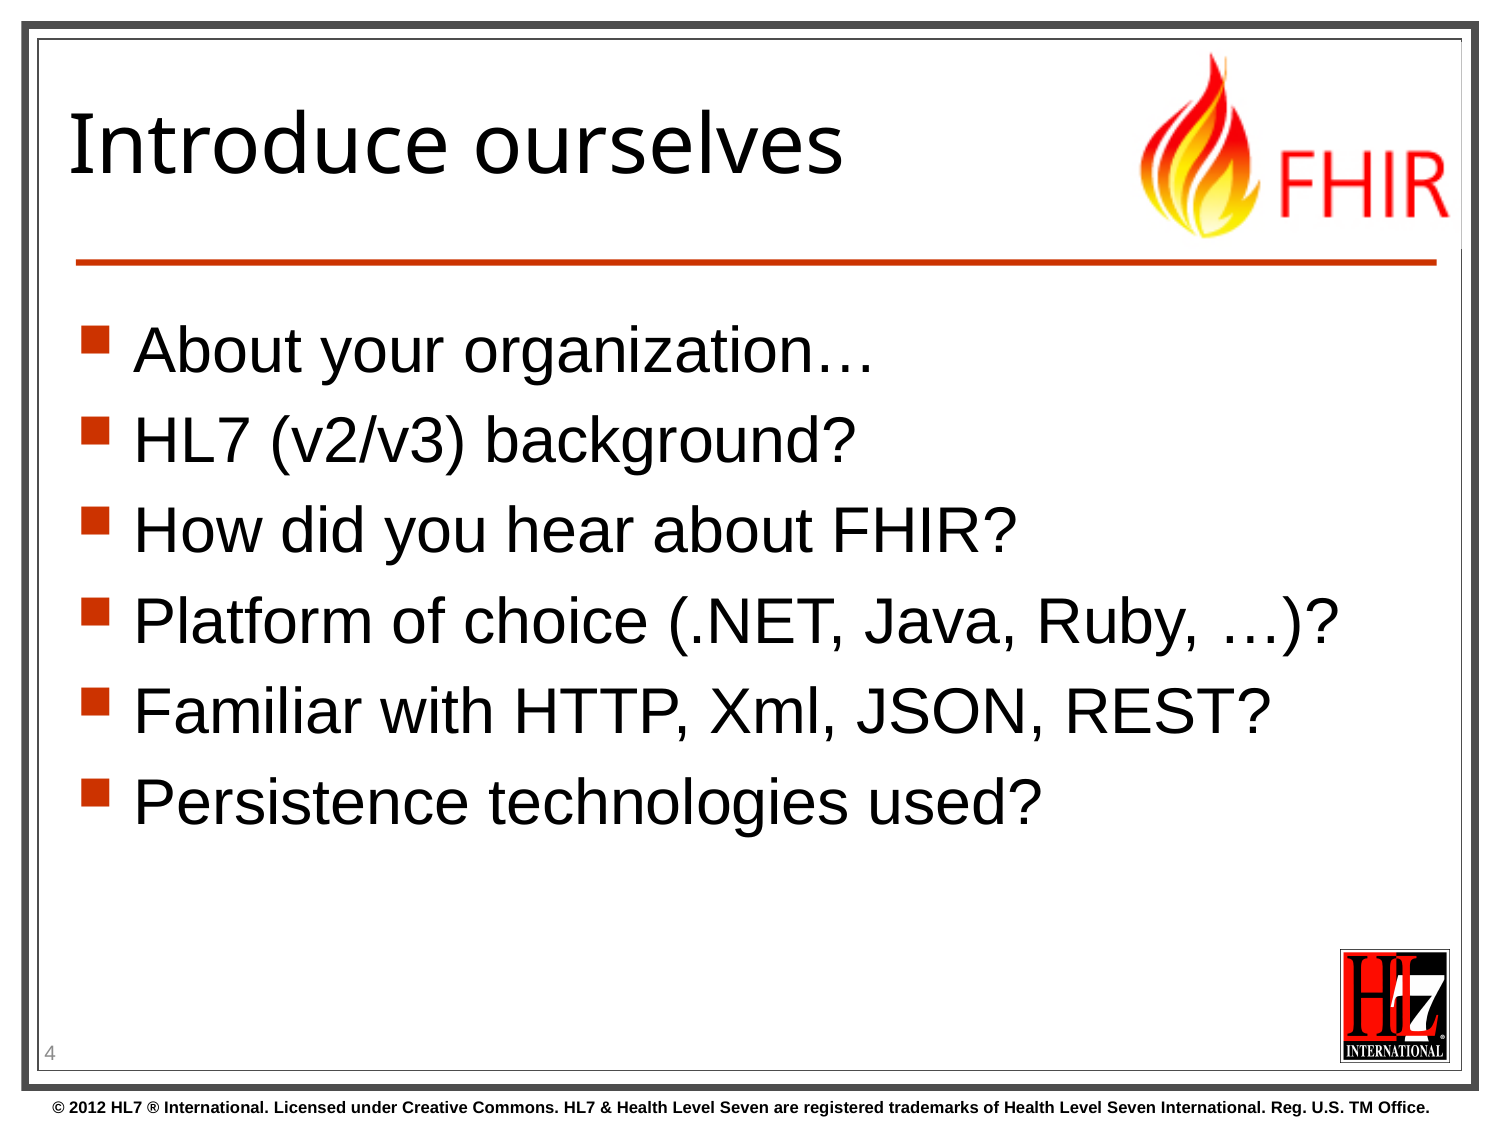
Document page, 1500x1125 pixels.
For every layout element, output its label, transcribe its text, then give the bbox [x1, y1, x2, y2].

picture [1340, 949, 1450, 1063]
slide_number 4 [29, 1034, 148, 1071]
picture [1128, 42, 1462, 249]
list About your organization… HL7 (v2/v3) background? How did you hear about FHIR? Platform of choice (.NET, Java, Ruby, …)? Familiar with HTTP, Xml, JSON, REST? Persistence technologies used? [62, 299, 1438, 1035]
title Introduce ourselves [53, 54, 1128, 244]
